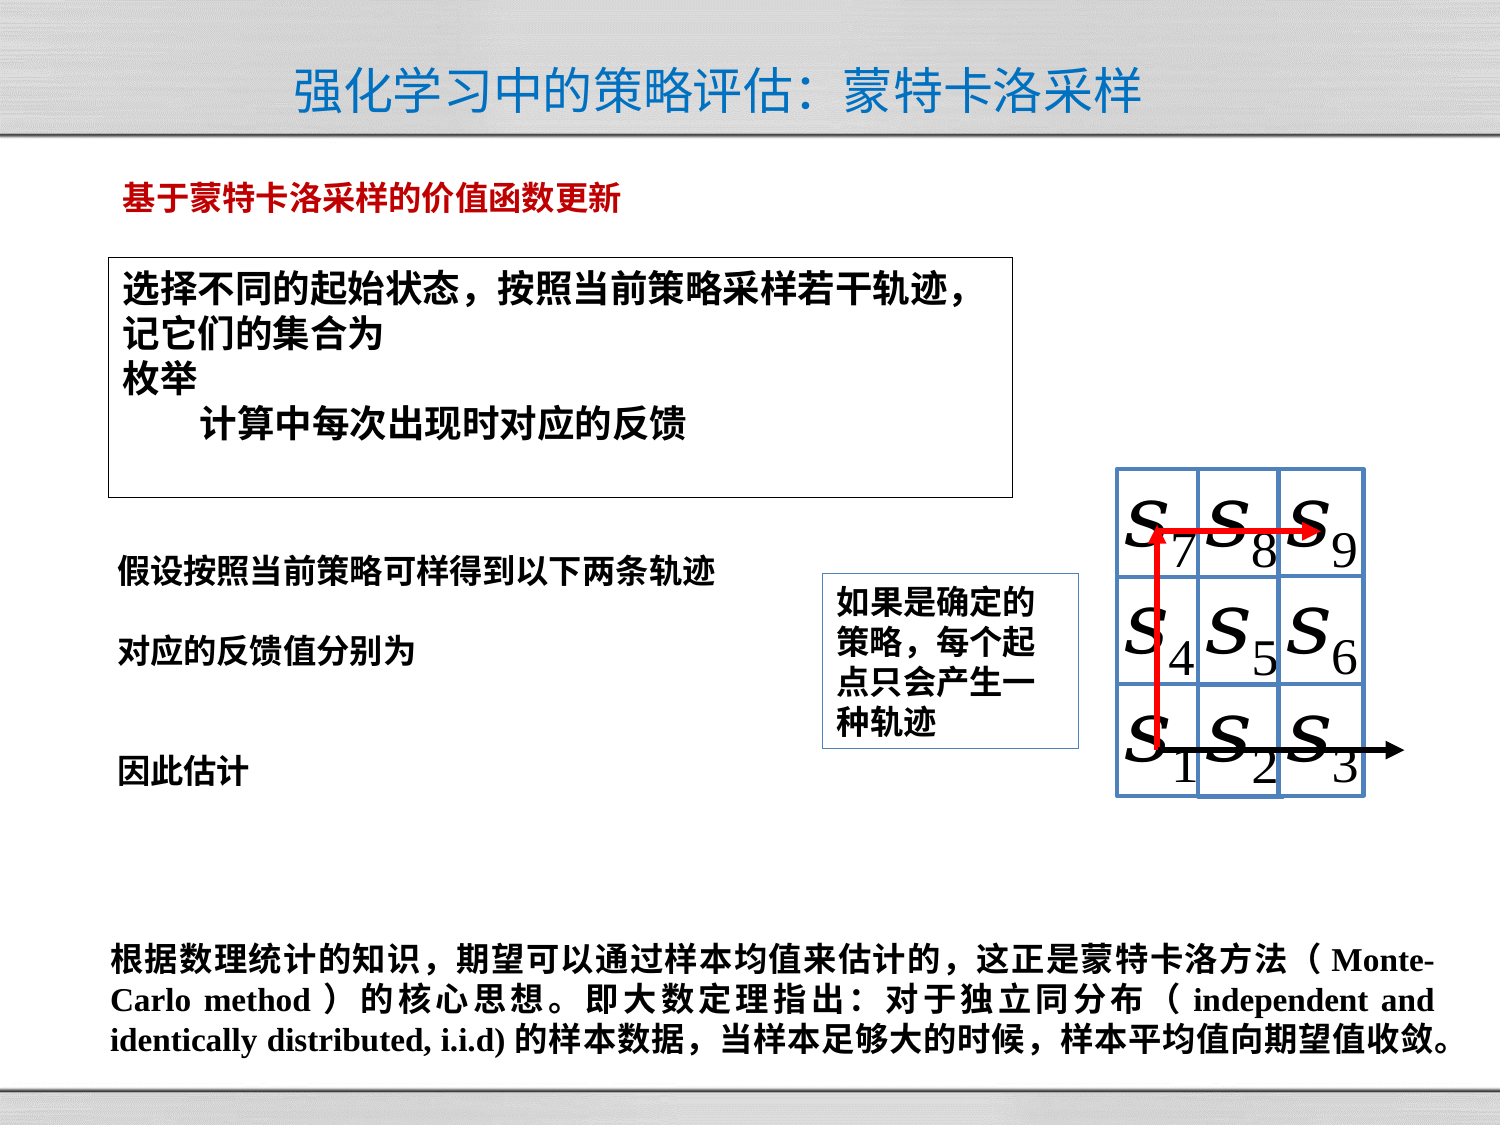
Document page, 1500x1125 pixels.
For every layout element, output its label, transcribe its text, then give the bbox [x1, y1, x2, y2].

text_box 基于蒙特卡洛采样的价值函数更新 [108, 149, 1268, 225]
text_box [1118, 470, 1362, 795]
title 强化学习中的策略评估：蒙特卡洛采样 [102, 31, 1334, 140]
text_box 根据数理统计的知识，期望可以通过样本均值来估计的，这正是蒙特卡洛方法（Monte-Carlo method）的核心思想。即大数定理指出：对于独立同分布（independent and identically distributed, i.i.d)的样本数据，当样本足够大的时候，样本平均值向期望值收敛。 [95, 930, 1450, 1065]
picture [0, 0, 1500, 1125]
text_box 如果是确定的策略，每个起点只会产生一种轨迹 [822, 573, 1079, 749]
